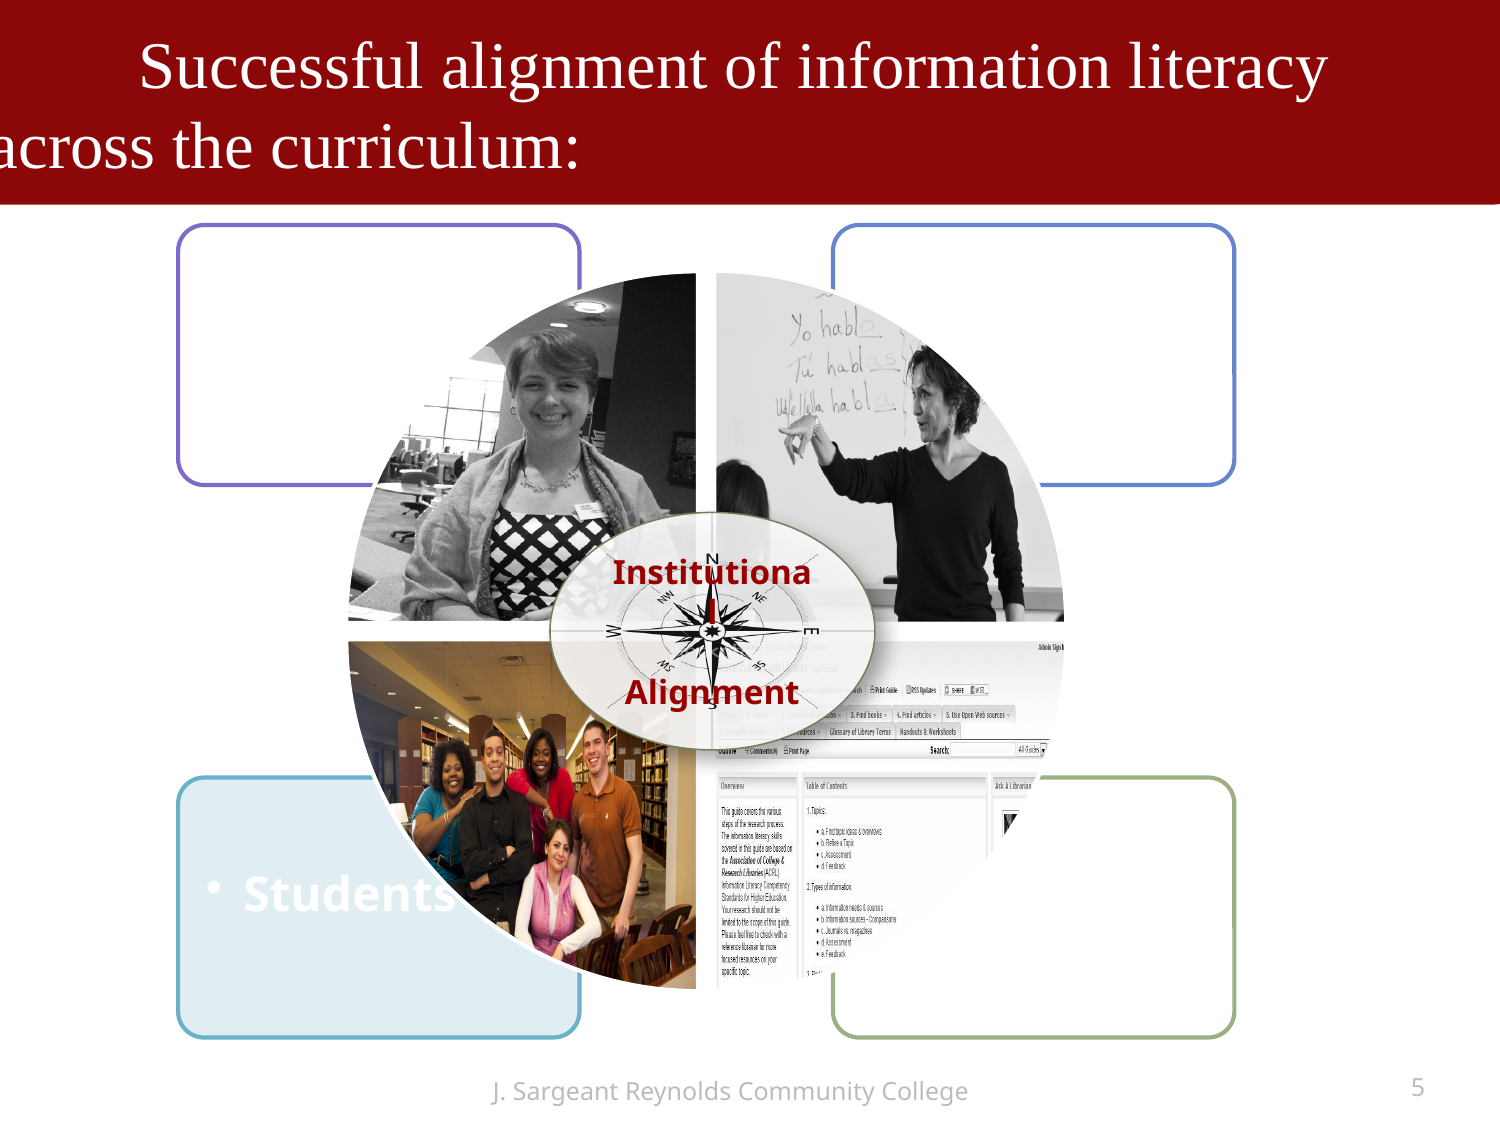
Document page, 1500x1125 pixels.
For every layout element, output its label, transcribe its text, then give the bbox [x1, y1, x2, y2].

slide_number 5 [1299, 1052, 1425, 1113]
footer J. Sargeant Reynolds Community College [437, 1080, 1025, 1113]
text_box Successful alignment of information literacy across the curriculum: [0, 0, 1500, 205]
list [124, 224, 1288, 1038]
